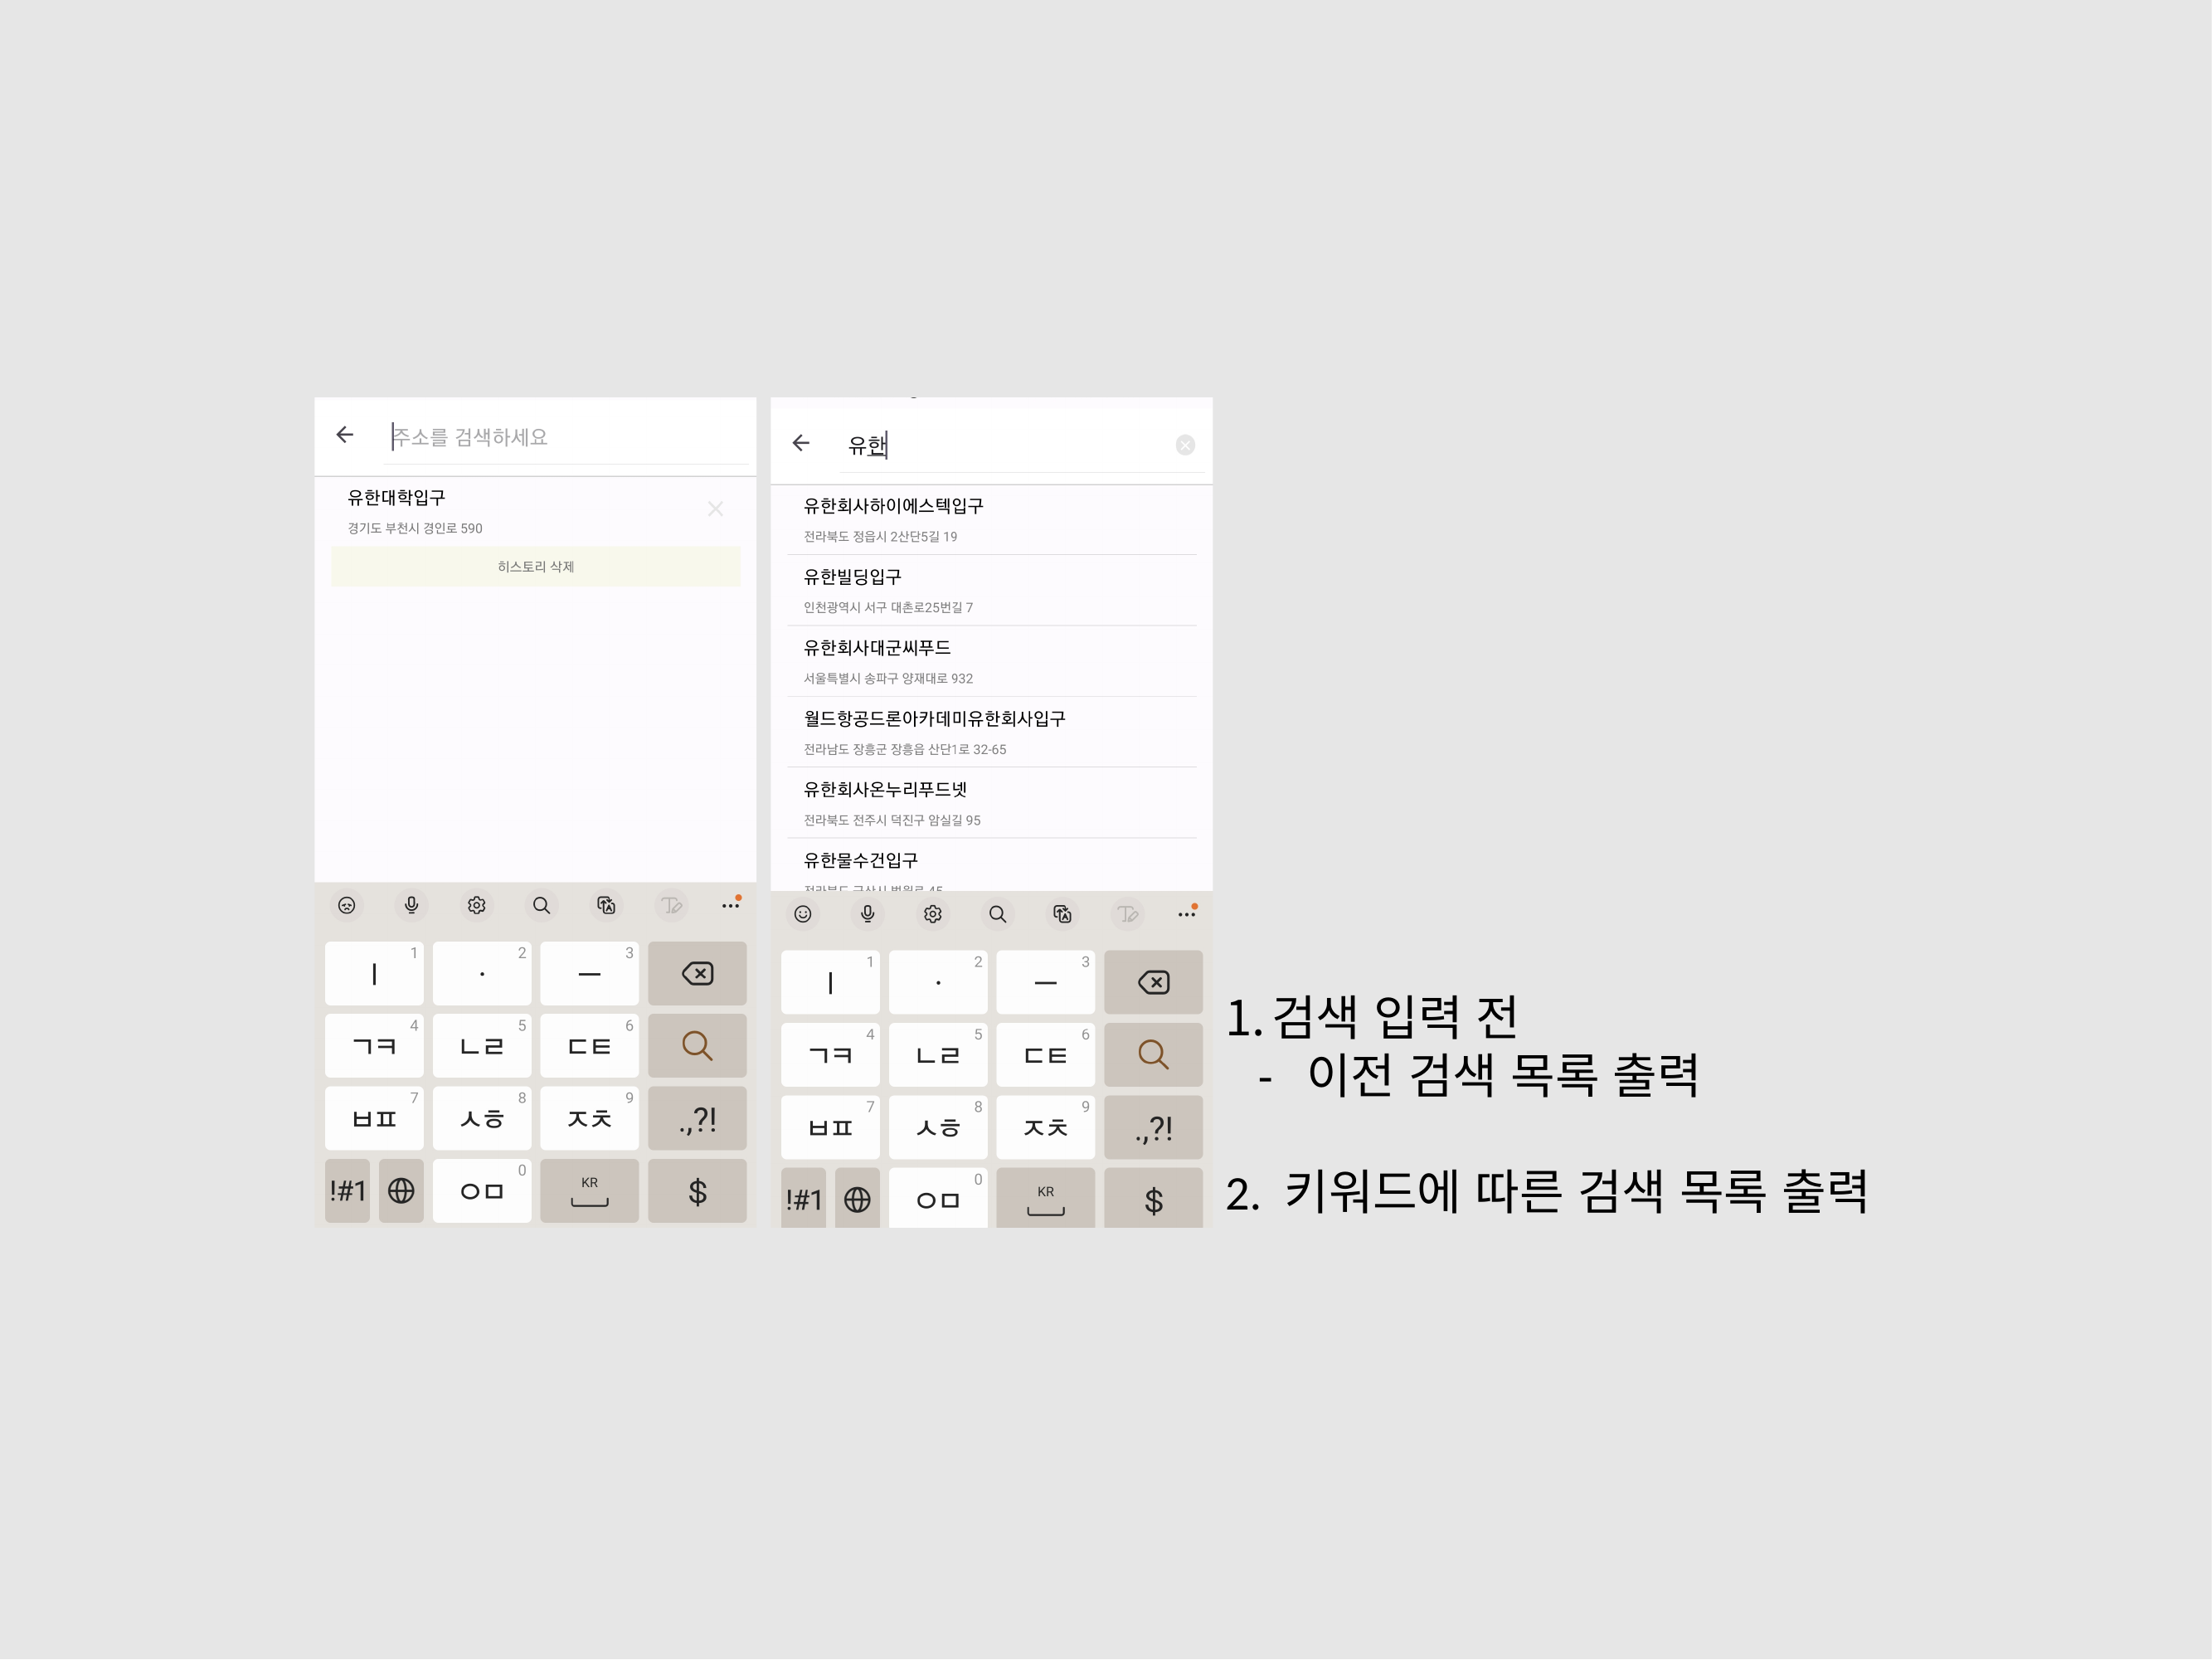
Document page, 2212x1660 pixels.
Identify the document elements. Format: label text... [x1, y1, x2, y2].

text_box 검색 입력 전 - 이전 검색 목록 출력 2. 키워드에 따른 검색 목록 출력 [1213, 981, 1977, 1226]
picture [771, 397, 1213, 1228]
picture [314, 397, 757, 1228]
